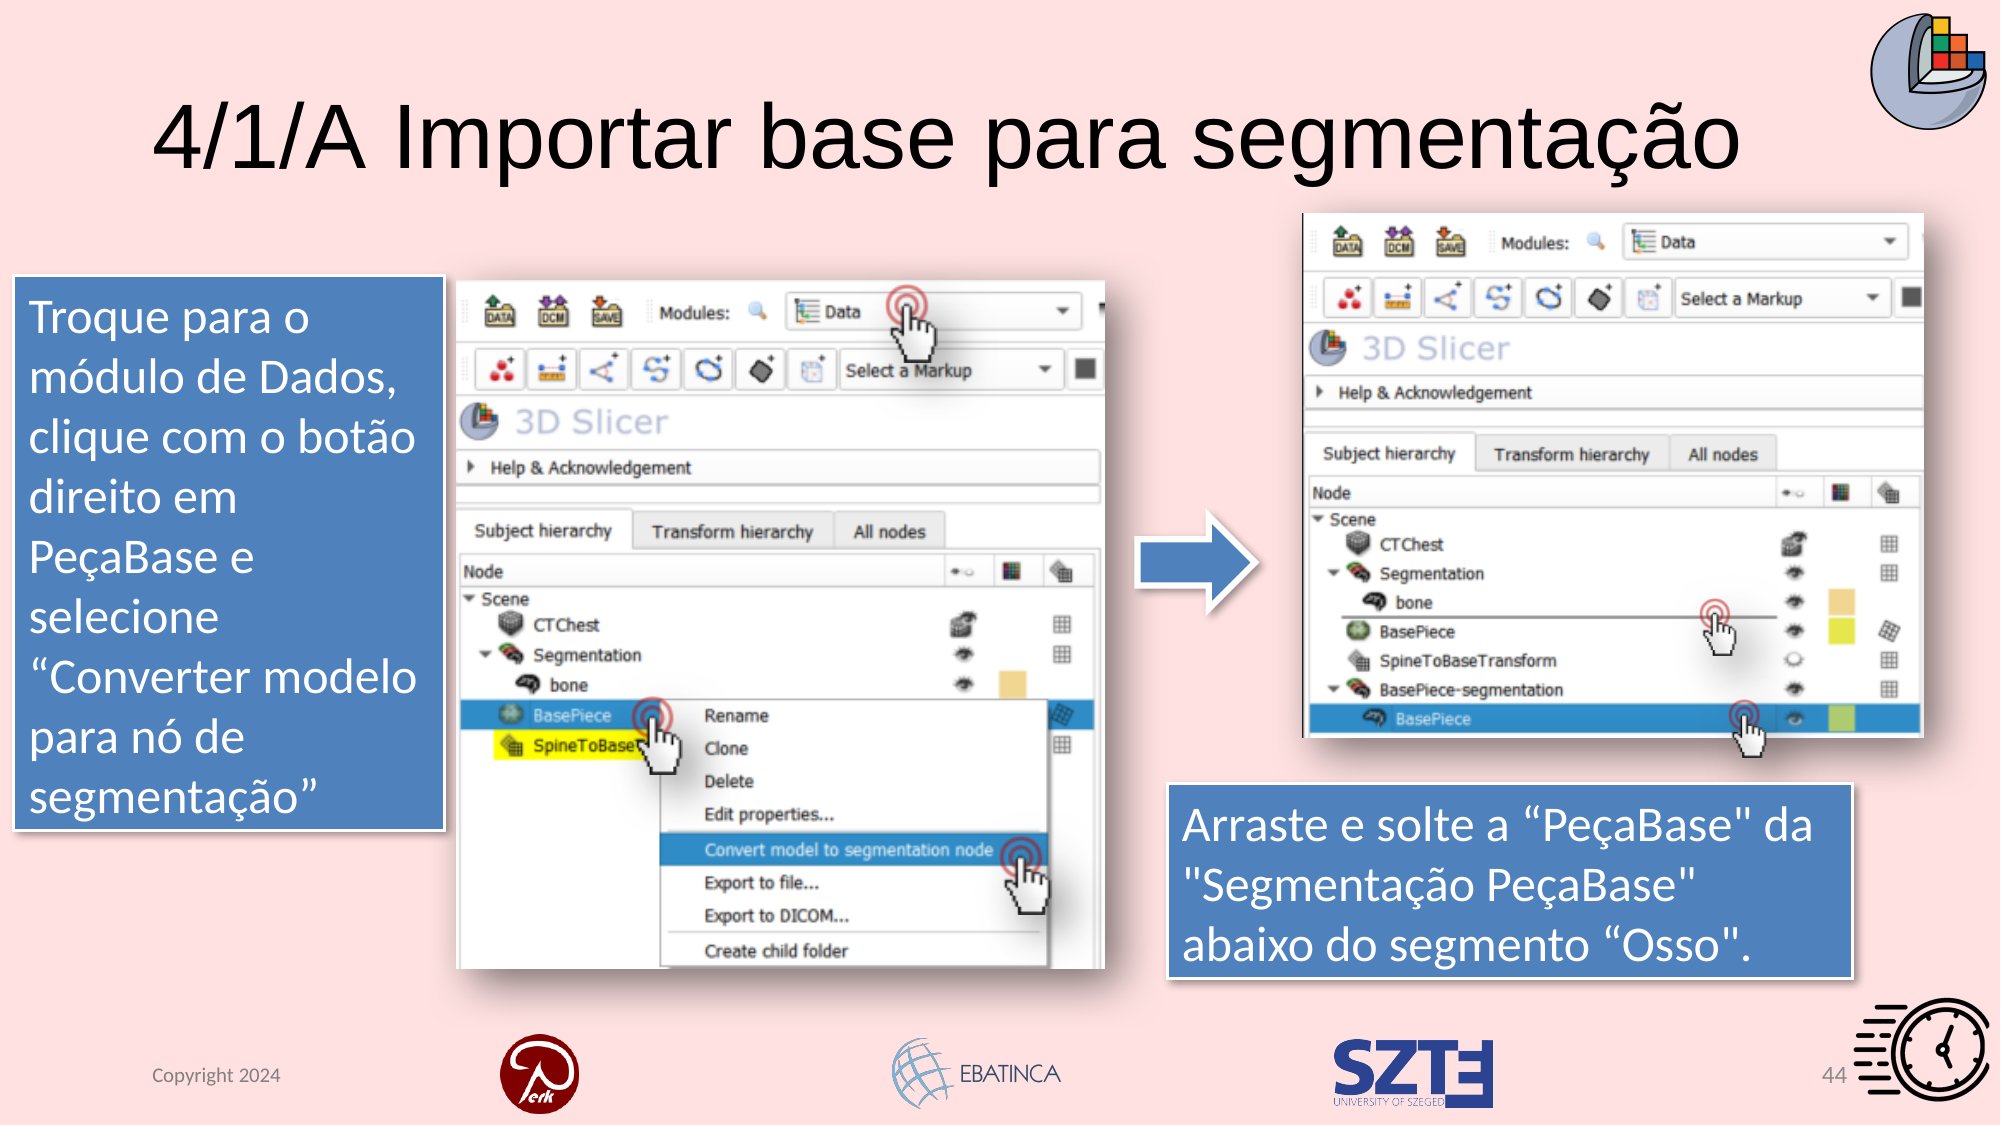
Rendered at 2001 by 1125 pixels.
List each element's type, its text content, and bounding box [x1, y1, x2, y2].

text_box Troque para o módulo de Dados, clique com o botão direito em PeçaBase e selecione “Converter modelo para nó de segmentação” [12, 274, 446, 832]
picture [1848, 973, 2000, 1125]
picture [500, 1034, 579, 1114]
picture [892, 1038, 1061, 1109]
text_box [1136, 513, 1257, 612]
title 4/1/A Importar base para segmentação [137, 30, 1863, 248]
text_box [1302, 213, 1924, 758]
text_box Arraste e solte a “PeçaBase" da "Segmentação PeçaBase" abaixo do segmento “Osso". [1166, 782, 1854, 980]
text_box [456, 280, 1105, 969]
picture [1334, 1039, 1493, 1108]
slide_number 44 [1412, 1043, 1848, 1104]
picture [1869, 12, 1988, 131]
